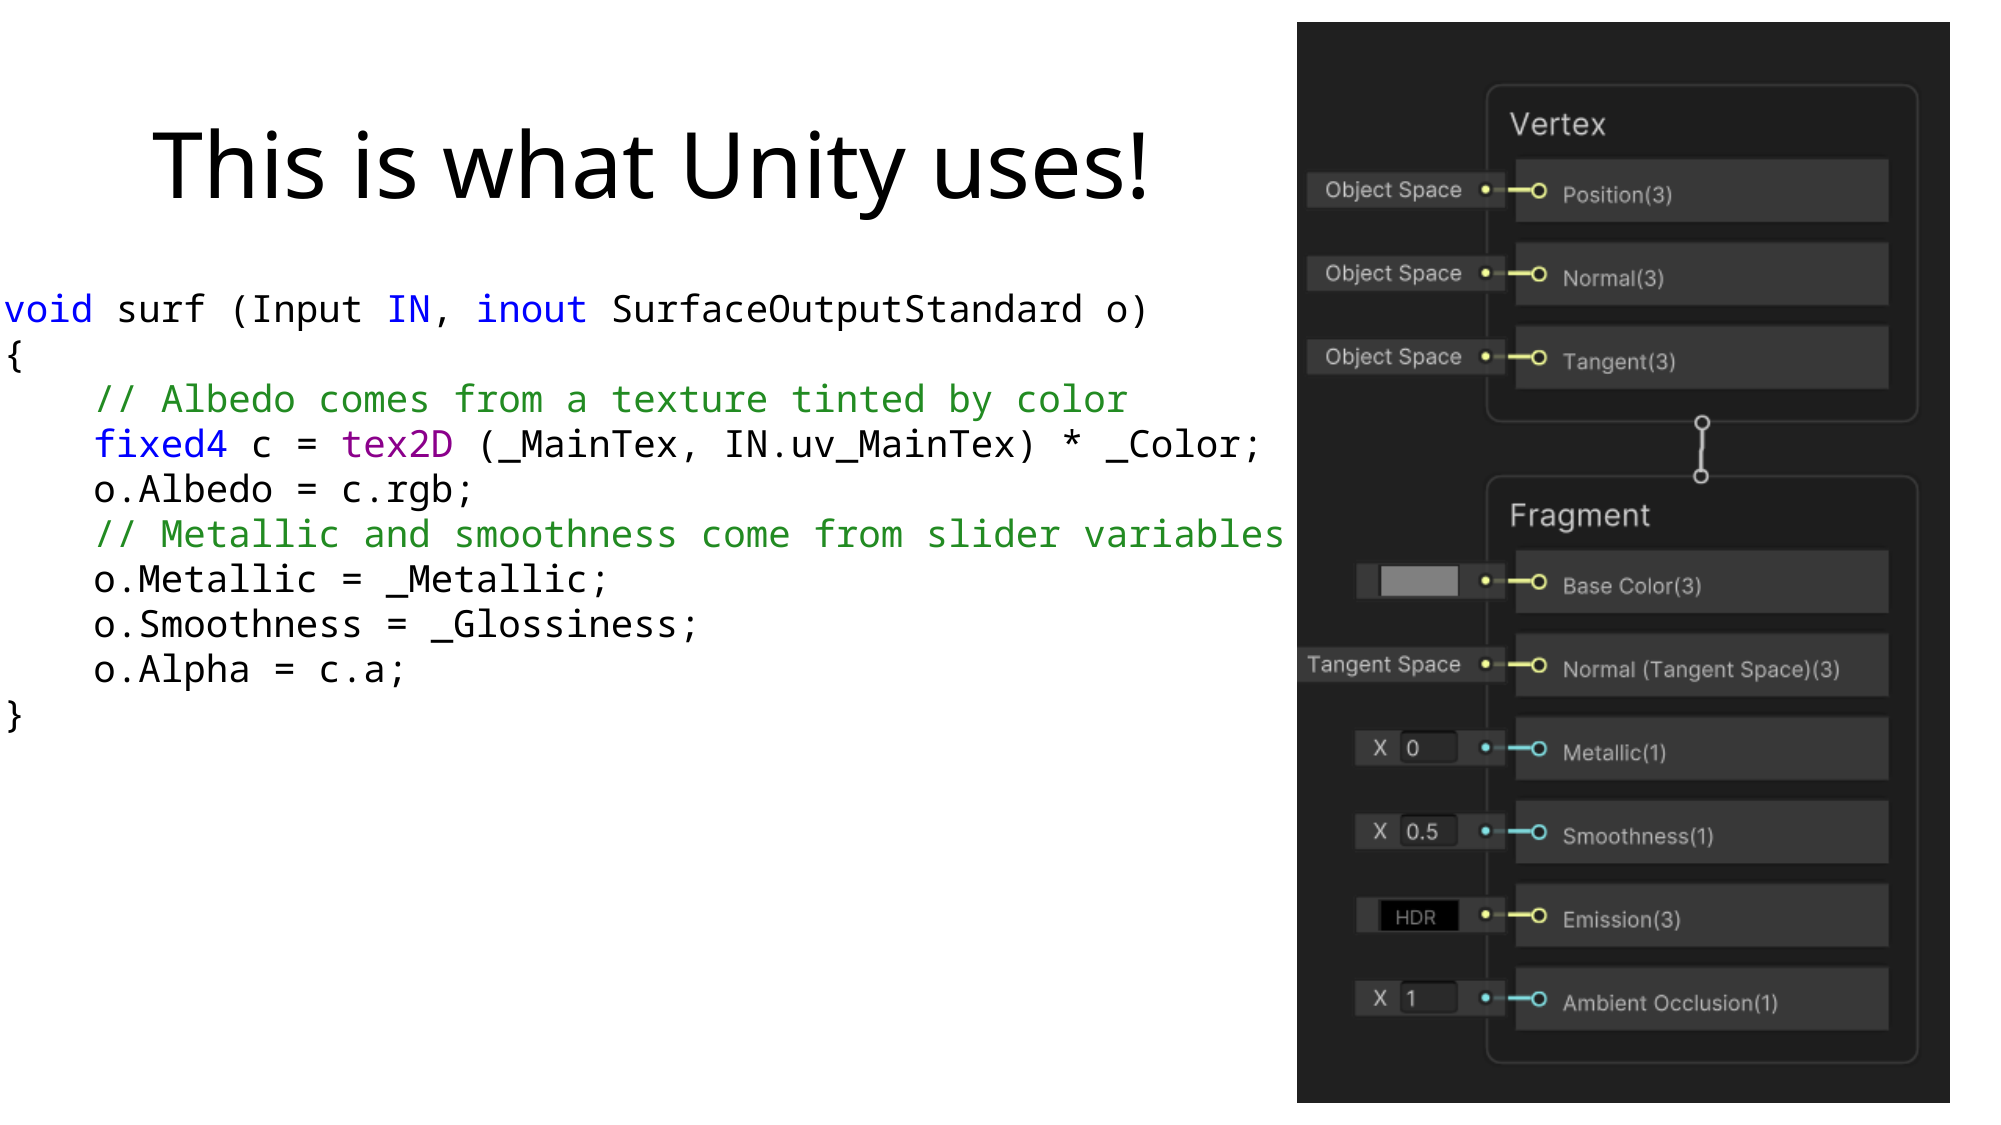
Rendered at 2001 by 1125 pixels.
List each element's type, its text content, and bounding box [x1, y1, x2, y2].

text_box void surf (Input IN, inout SurfaceOutputStandard o) { // Albedo comes from a texture tinted by color fixed4 c = tex2D (_MainTex, IN.uv_MainTex) * _Color; o.Albedo = c.rgb; // Metallic and smoothness come from slider variables o.Metallic = _Metallic; o.Smoothness = _Glossiness; o.Alpha = c.a; } [0, 277, 1297, 742]
picture [1297, 22, 1950, 1103]
title This is what Unity uses! [137, 59, 1297, 277]
